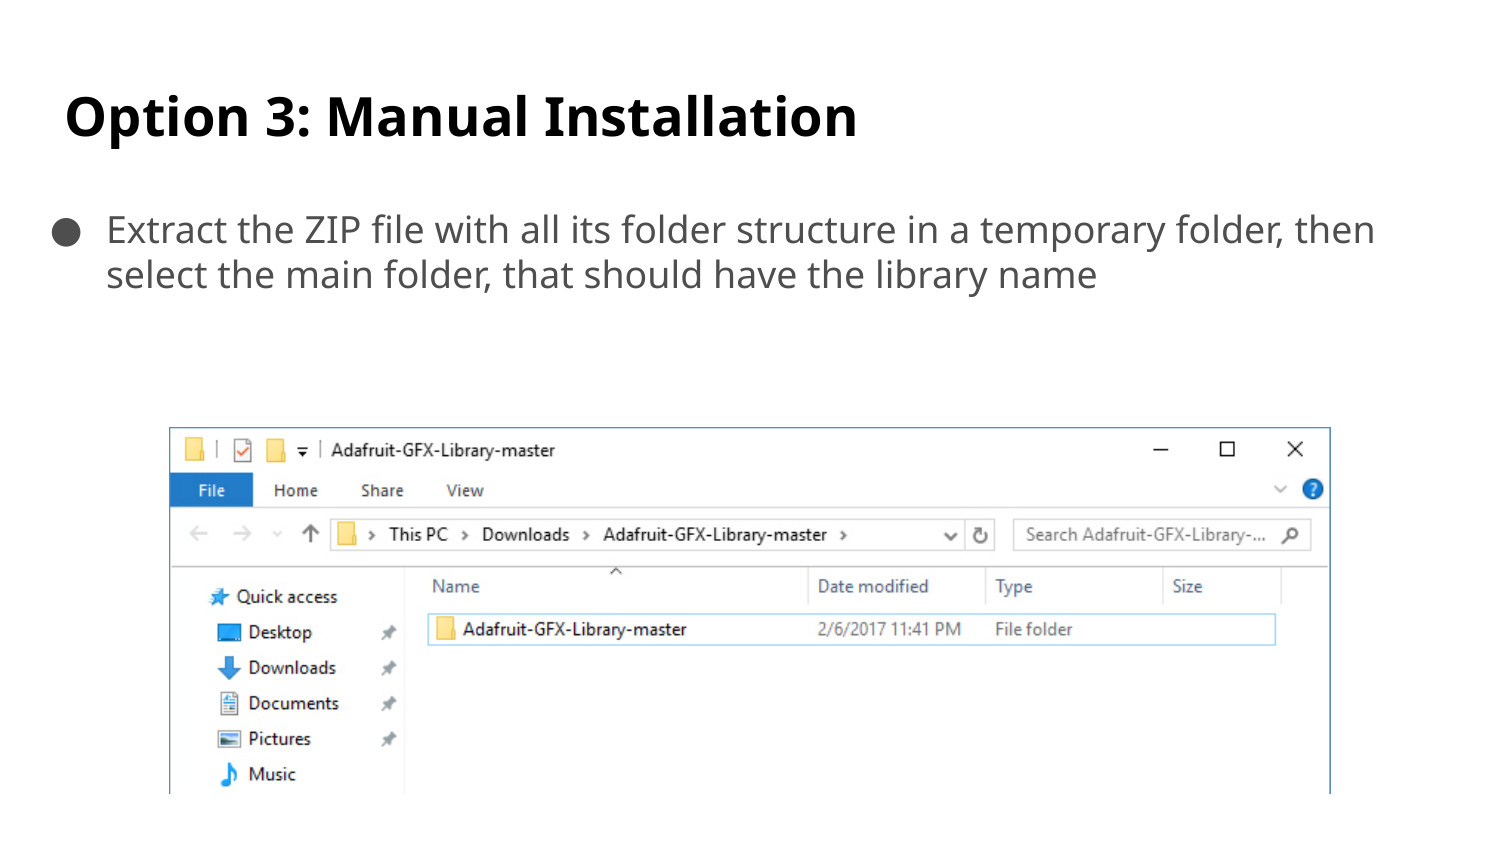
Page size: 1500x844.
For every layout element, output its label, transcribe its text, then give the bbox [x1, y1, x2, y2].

picture [168, 426, 1332, 794]
text_box Extract the ZIP file with all its folder structure in a temporary folder, then select the main folder, that should have the library name [16, 190, 1448, 428]
title Option 3: Manual Installation [49, 67, 1448, 173]
